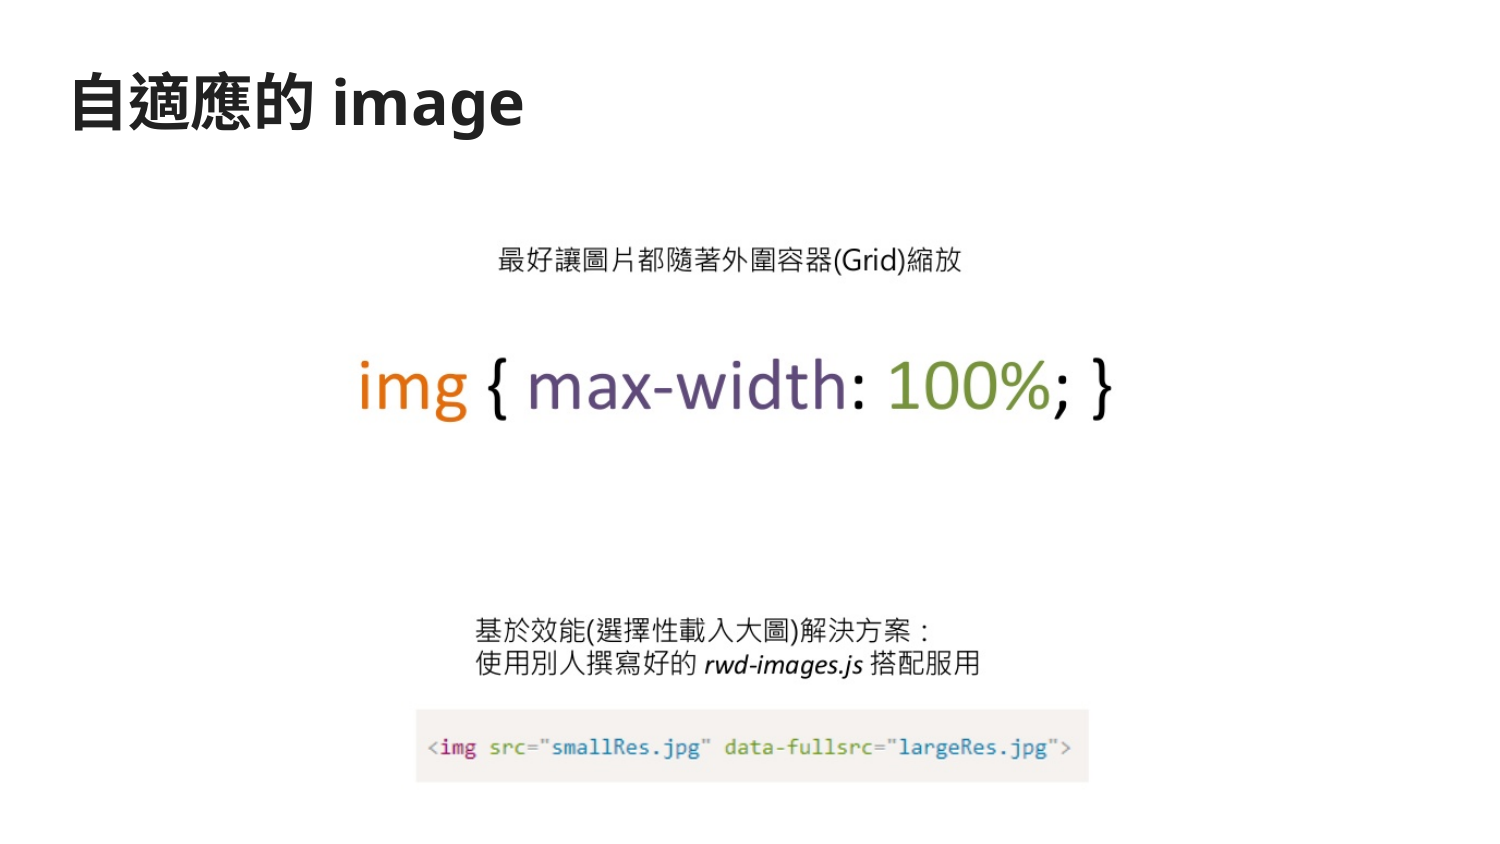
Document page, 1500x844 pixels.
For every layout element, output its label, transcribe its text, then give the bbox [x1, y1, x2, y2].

picture [191, 144, 1308, 821]
title 自適應的image [51, 48, 1449, 180]
